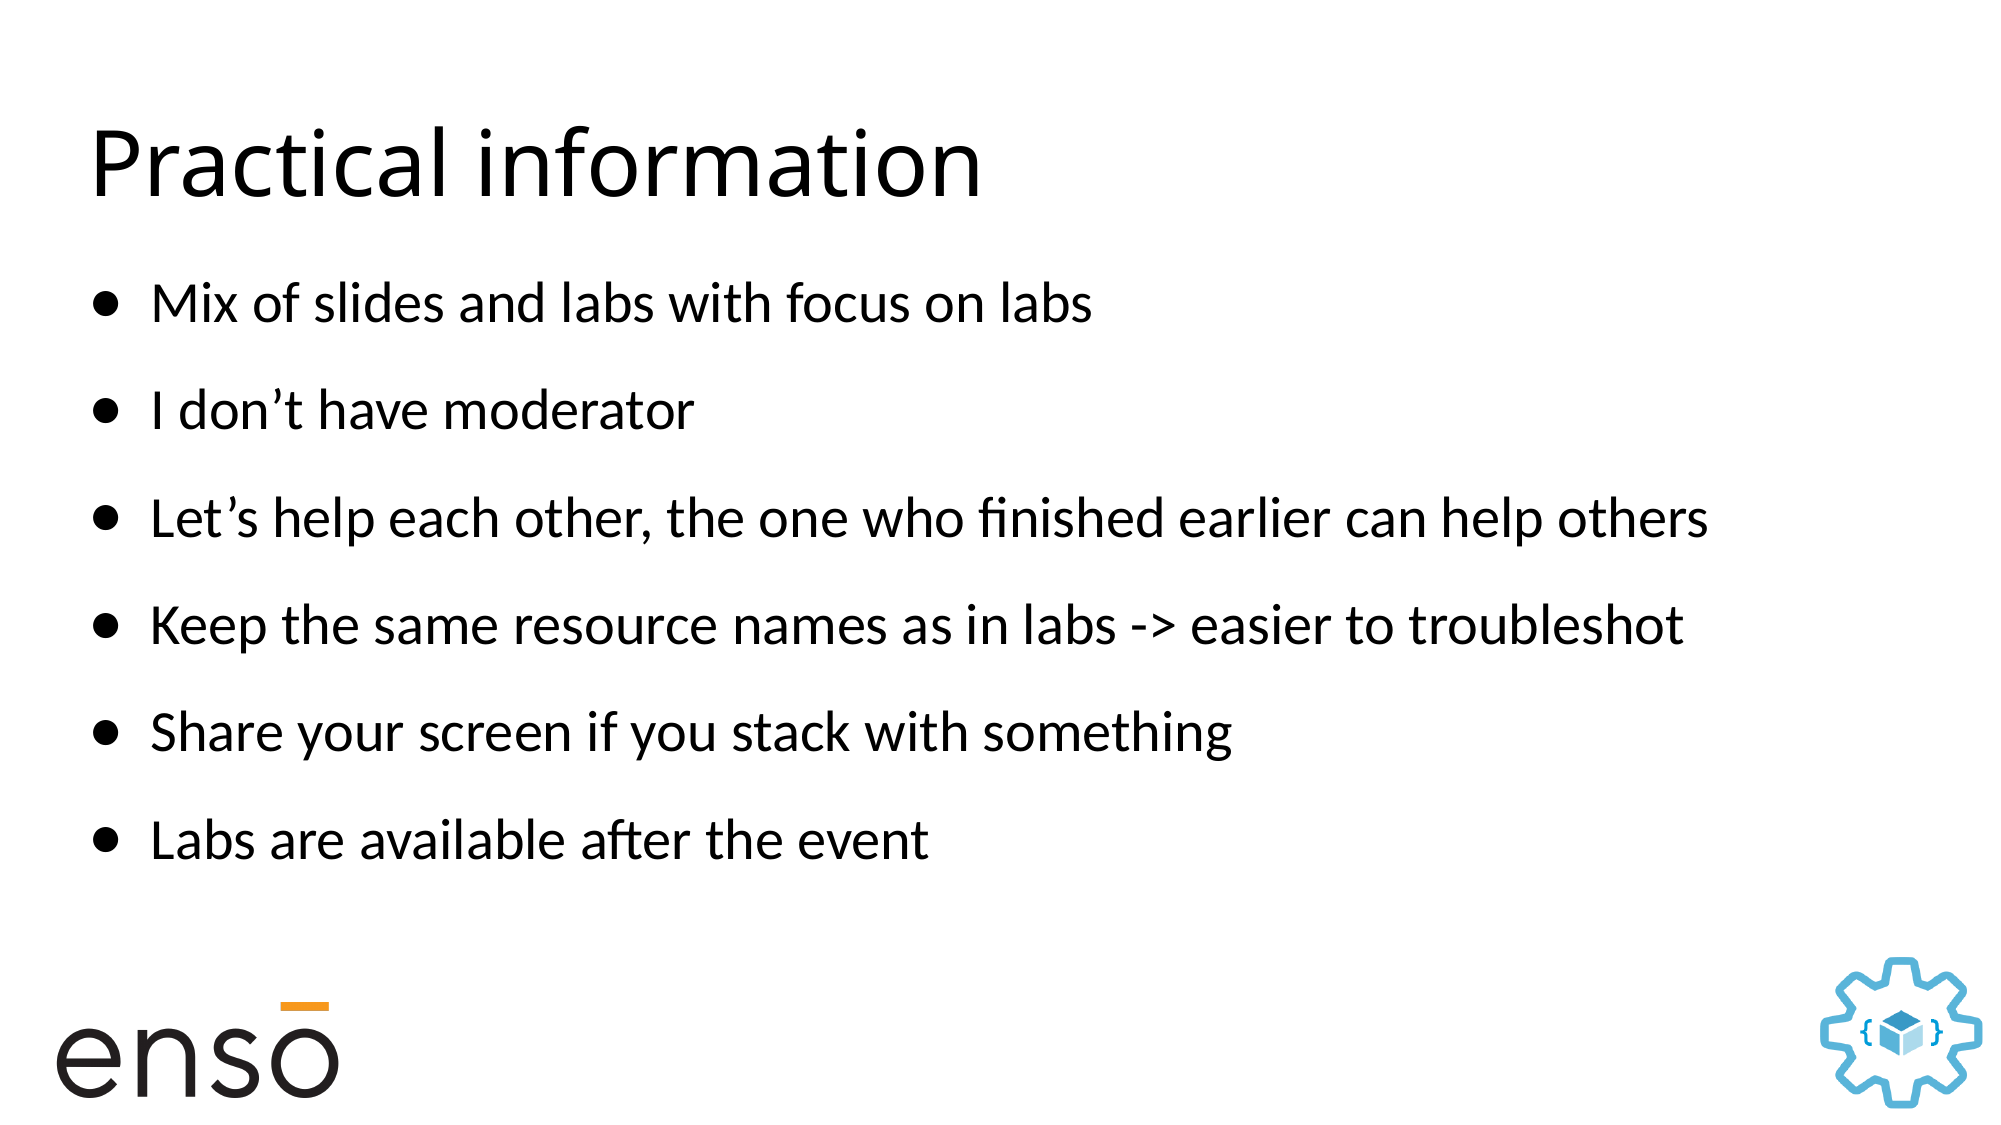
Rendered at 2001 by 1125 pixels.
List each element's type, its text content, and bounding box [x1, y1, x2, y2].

list Mix of slides and labs with focus on labs I don’t have moderator Let’s help each other, the one who finished earlier can help others Keep the same resource names as in labs -> easier to troubleshot Share your screen if you stack with something Labs are available after the event [68, 252, 1932, 1000]
picture [1802, 940, 2000, 1125]
title Practical information [68, 97, 1932, 223]
picture [56, 1002, 339, 1098]
